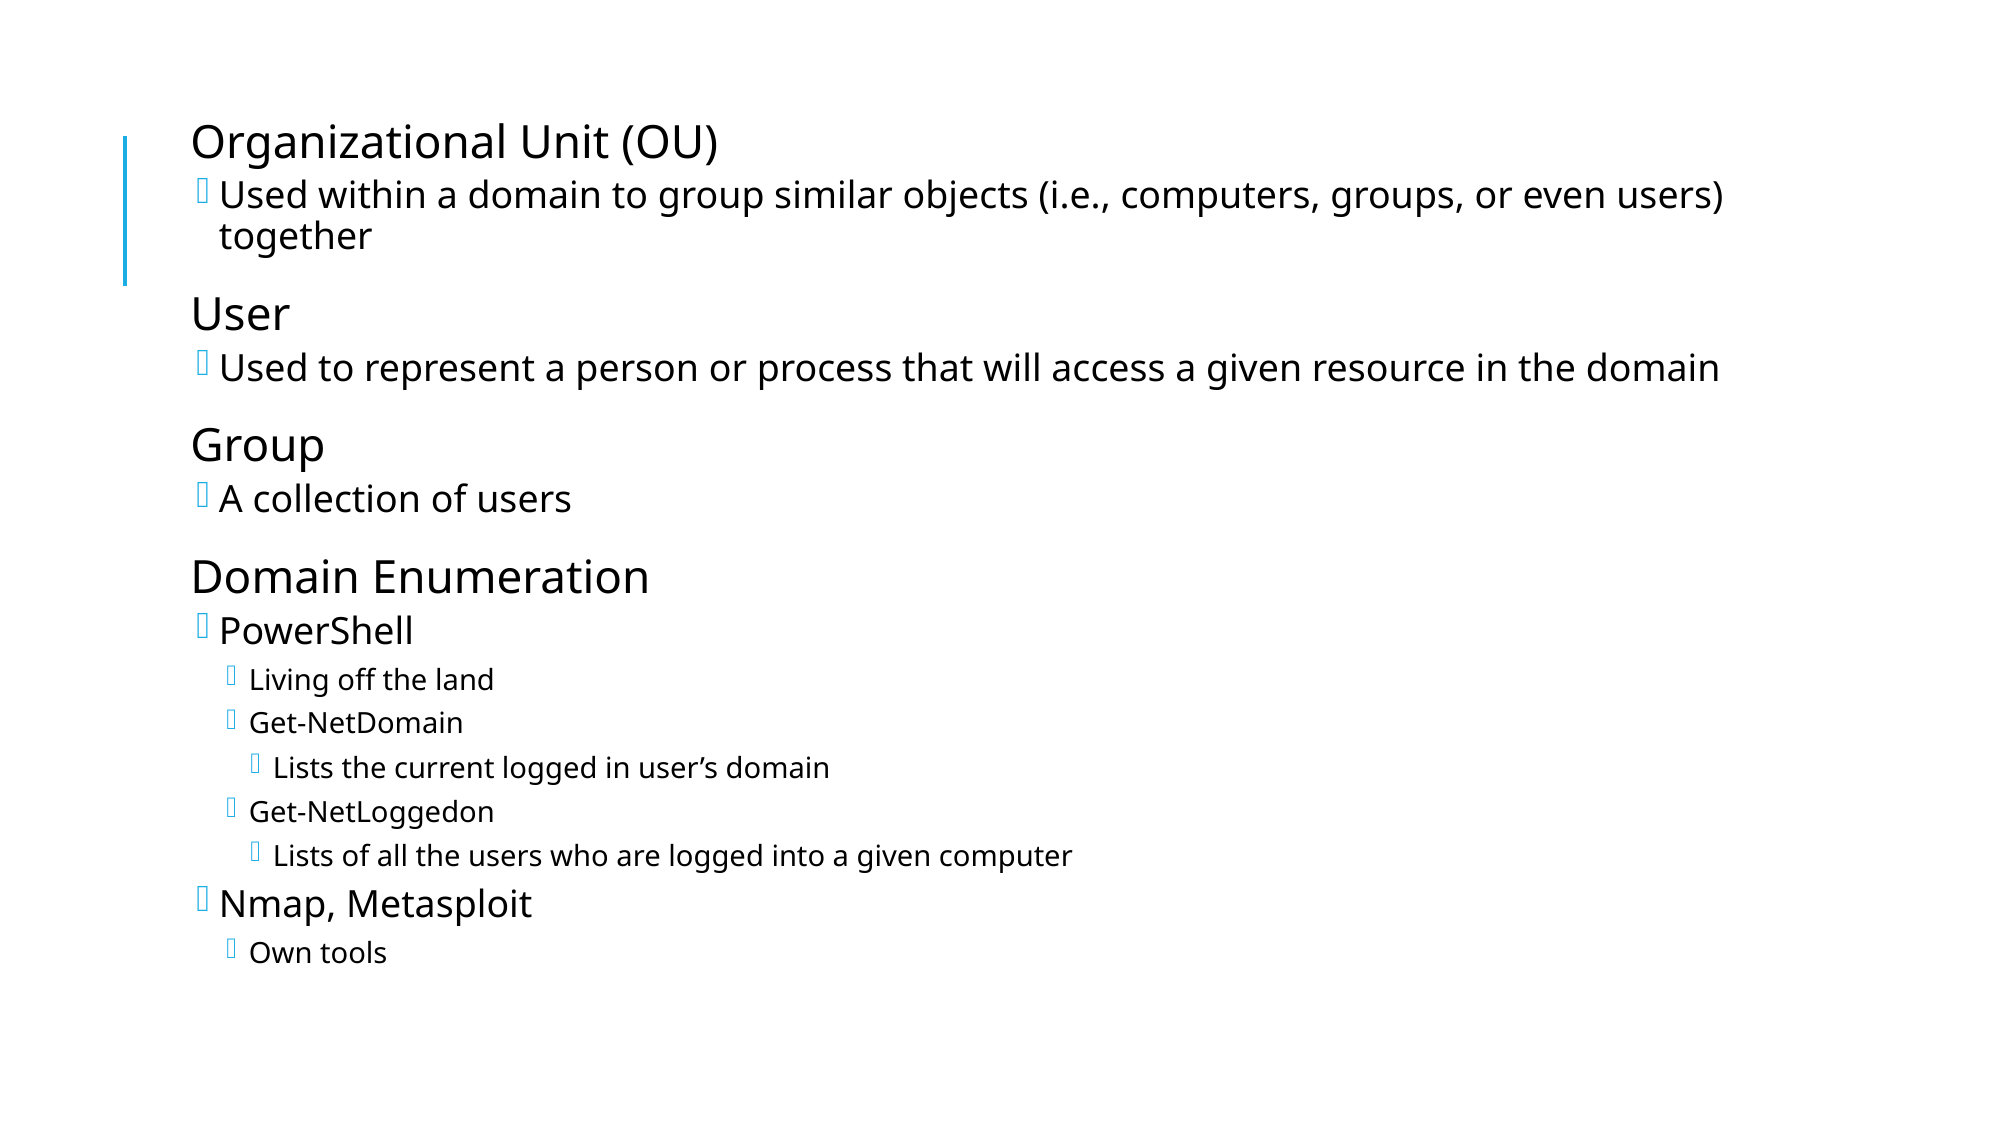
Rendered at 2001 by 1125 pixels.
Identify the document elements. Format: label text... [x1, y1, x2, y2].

list Organizational Unit (OU) Used within a domain to group similar objects (i.e., computers, groups, or even users) together User Used to represent a person or process that will access a given resource in the domain Group A collection of users Domain Enumeration PowerShell Living off the land Get-NetDomain Lists the current logged in user’s domain Get-NetLoggedon Lists of all the users who are logged into a given computer Nmap, Metasploit Own tools [168, 111, 1763, 1035]
